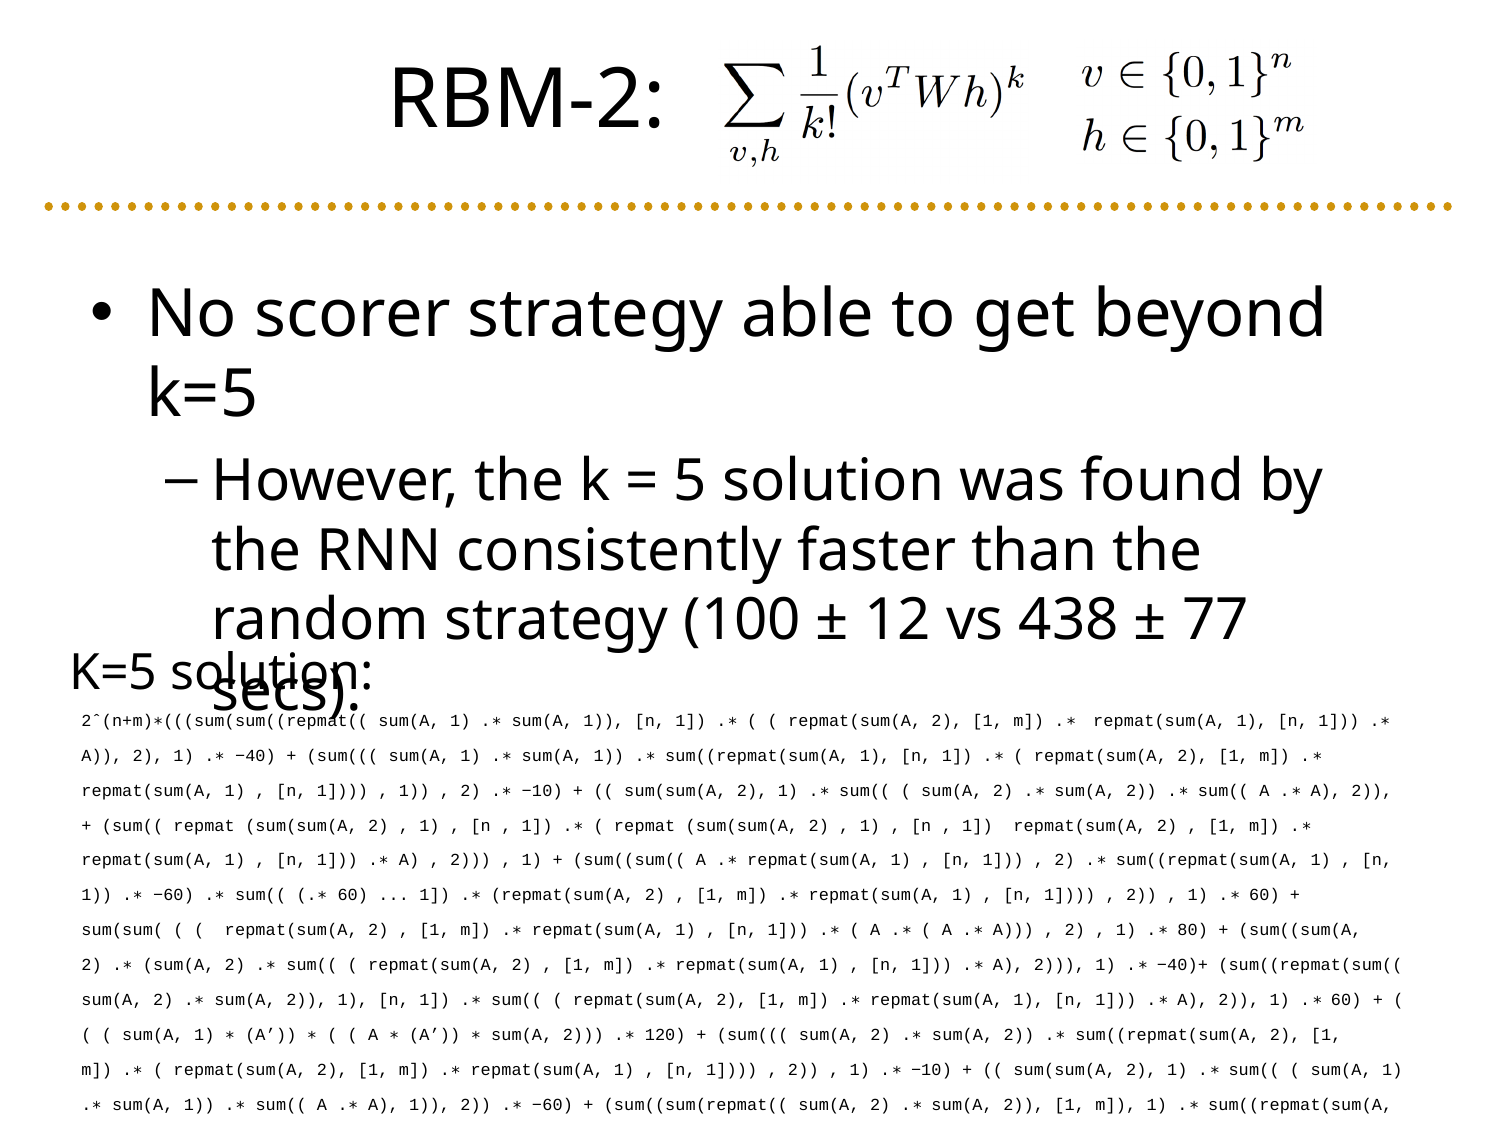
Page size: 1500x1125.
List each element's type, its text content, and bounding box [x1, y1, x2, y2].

title RBM-2: [308, 0, 745, 188]
picture [718, 39, 1029, 184]
list No scorer strategy able to get beyond k=5 However, the k = 5 solution was found by the RNN consistently faster than the random strategy (100 ± 12 vs 438 ± 77 secs). [75, 262, 1425, 698]
picture [1076, 39, 1317, 164]
text_box K=5 solution: [54, 632, 389, 707]
text_box 2ˆ(n+m)∗(((sum(sum((repmat(( sum(A, 1) .∗ sum(A, 1)), [n, 1]) .∗ ( ( repmat(sum(A, 2), [1, m]) .∗ repmat(sum(A, 1), [n, 1])) .∗ A)), 2), 1) .∗ −40) + (sum((( sum(A, 1) .∗ sum(A, 1)) .∗ sum((repmat(sum(A, 1), [n, 1]) .∗ ( repmat(sum(A, 2), [1, m]) .∗ repmat(sum(A, 1) , [n, 1]))) , 1)) , 2) .∗ −10) + (( sum(sum(A, 2), 1) .∗ sum(( ( sum(A, 2) .∗ sum(A, 2)) .∗ sum(( A .∗ A), 2)), + (sum(( repmat (sum(sum(A, 2) , 1) , [n , 1]) .∗ ( repmat (sum(sum(A, 2) , 1) , [n , 1]) repmat(sum(A, 2) , [1, m]) .∗ repmat(sum(A, 1) , [n, 1])) .∗ A) , 2))) , 1) + (sum((sum(( A .∗ repmat(sum(A, 1) , [n, 1])) , 2) .∗ sum((repmat(sum(A, 1) , [n, 1)) .∗ −60) .∗ sum(( (.∗ 60) ... 1]) .∗ (repmat(sum(A, 2) , [1, m]) .∗ repmat(sum(A, 1) , [n, 1]))) , 2)) , 1) .∗ 60) + sum(sum( ( ( repmat(sum(A, 2) , [1, m]) .∗ repmat(sum(A, 1) , [n, 1])) .∗ ( A .∗ ( A .∗ A))) , 2) , 1) .∗ 80) + (sum((sum(A, 2) .∗ (sum(A, 2) .∗ sum(( ( repmat(sum(A, 2) , [1, m]) .∗ repmat(sum(A, 1) , [n, 1])) .∗ A), 2))), 1) .∗ −40)+ (sum((repmat(sum(( sum(A, 2) .∗ sum(A, 2)), 1), [n, 1]) .∗ sum(( ( repmat(sum(A, 2), [1, m]) .∗ repmat(sum(A, 1), [n, 1])) .∗ A), 2)), 1) .∗ 60) + ( ( ( sum(A, 1) ∗ (A’)) ∗ ( ( A ∗ (A’)) ∗ sum(A, 2))) .∗ 120) + (sum((( sum(A, 2) .∗ sum(A, 2)) .∗ sum((repmat(sum(A, 2), [1, m]) .∗ ( repmat(sum(A, 2), [1, m]) .∗ repmat(sum(A, 1) , [n, 1]))) , 2)) , 1) .∗ −10) + (( sum(sum(A, 2), 1) .∗ sum(( ( sum(A, 1) .∗ sum(A, 1)) .∗ sum(( A .∗ A), 1)), 2)) .∗ −60) + (sum((sum(repmat(( sum(A, 2) .∗ sum(A, 2)), [1, m]), 1) .∗ sum((repmat(sum(A, 2), [1, m]) .* ( repmat(sum(A, 2) , [1, m]) .∗ repmat(sum(A, 1) , [n, 1]))) , 1)) , 2) .∗ 15) + ( ( ( sum(sum(A, ....... [66, 698, 1425, 1125]
